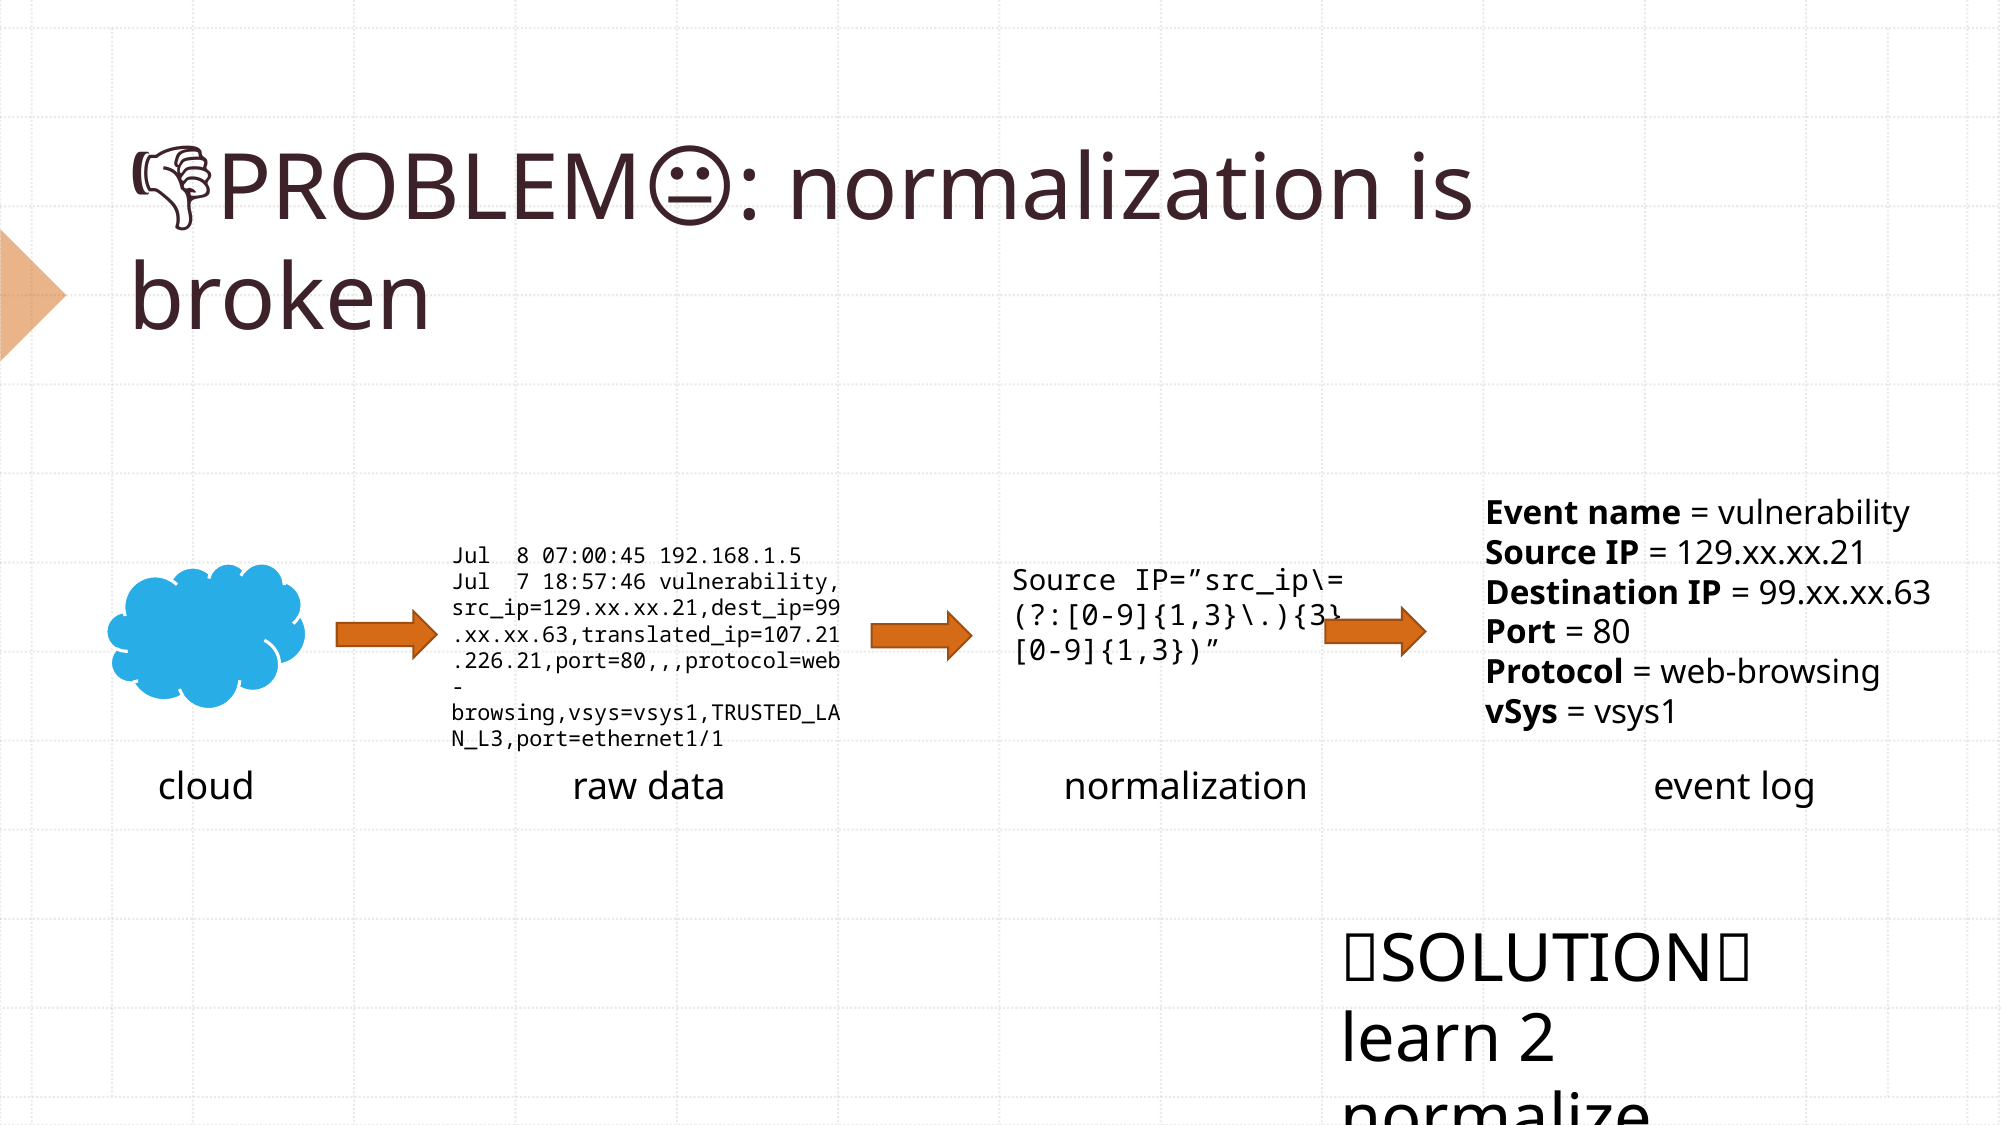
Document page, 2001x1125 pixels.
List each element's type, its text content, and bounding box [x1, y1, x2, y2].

text_box raw data [557, 754, 741, 815]
text_box [335, 608, 436, 661]
text_box Event name = vulnerability Source IP = 129.xx.xx.21 Destination IP = 99.xx.xx.63 Port = 80 Protocol = web-browsing vSys = vsys1 [1470, 483, 2000, 738]
text_box cloud [143, 754, 270, 815]
title 👎🏼PROBLEM😐: normalization is broken [113, 119, 1808, 356]
text_box ✨SOLUTION✨ learn 2 normalize. [1325, 907, 1904, 1125]
text_box [870, 609, 973, 662]
text_box Source IP=”src_ip\= (?:[0-9]{1,3}\.){3}[0-9]{1,3})” [996, 553, 1376, 719]
text_box Jul 8 07:00:45 192.168.1.5 Jul 7 18:57:46 vulnerability, src_ip=129.xx.xx.21,dest_ip=99.xx.xx.63,translated_ip=107.21.226.21,port=80,,,protocol=web-browsing,vsys=vsys1,TRUSTED_LAN_L3,port=ethernet1/1 [436, 534, 862, 759]
text_box event log [1638, 754, 1831, 815]
text_box [1324, 605, 1427, 658]
text_box normalization [1048, 754, 1324, 815]
text_box [104, 561, 309, 712]
